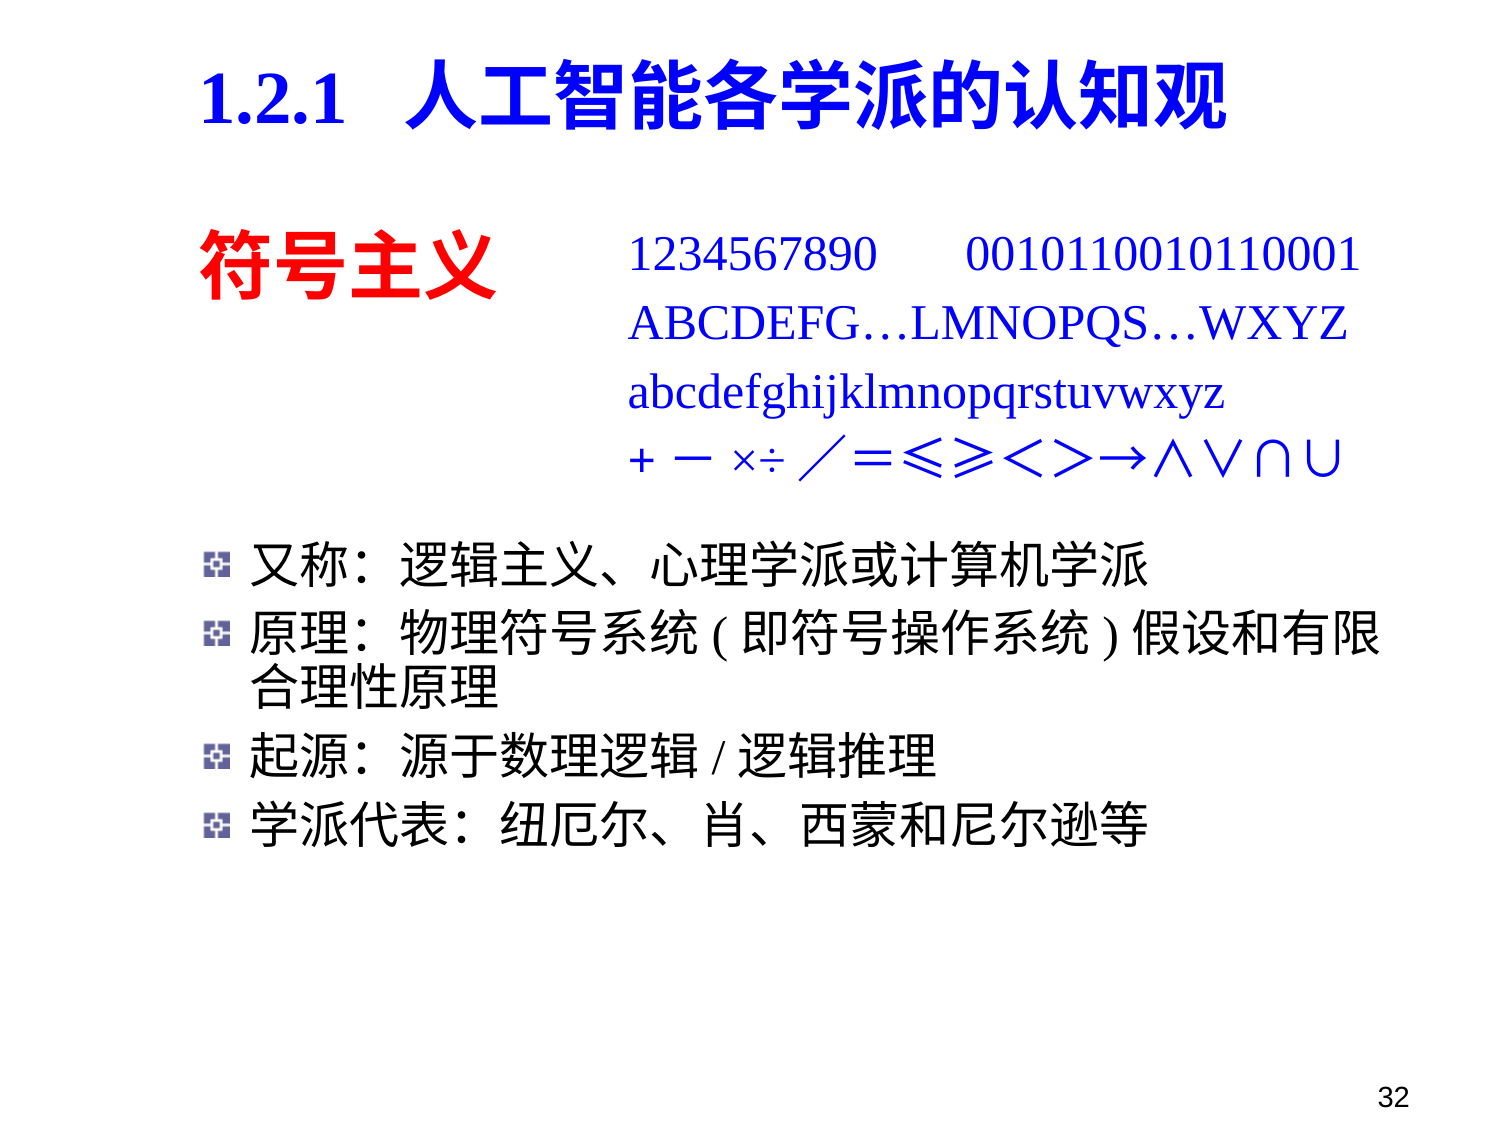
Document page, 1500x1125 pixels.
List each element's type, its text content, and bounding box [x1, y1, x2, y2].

list 1234567890 0010110010110001 ABCDEFG…LMNOPQS…WXYZ abcdefghijklmnopqrstuvwxyz +－×÷／＝≤≥＜＞→∧∨∩∪ 又称：逻辑主义、心理学派或计算机学派 原理：物理符号系统(即符号操作系统)假设和有限合理性原理 起源：源于数理逻辑/逻辑推理 学派代表：纽厄尔、肖、西蒙和尼尔逊等 [112, 219, 1436, 1000]
picture [202, 811, 230, 838]
picture [202, 619, 230, 646]
slide_number 32 [891, 1070, 1425, 1106]
title 1.2.1 人工智能各学派的认知观 符号主义 [183, 66, 1459, 291]
picture [202, 742, 230, 769]
picture [202, 550, 230, 577]
